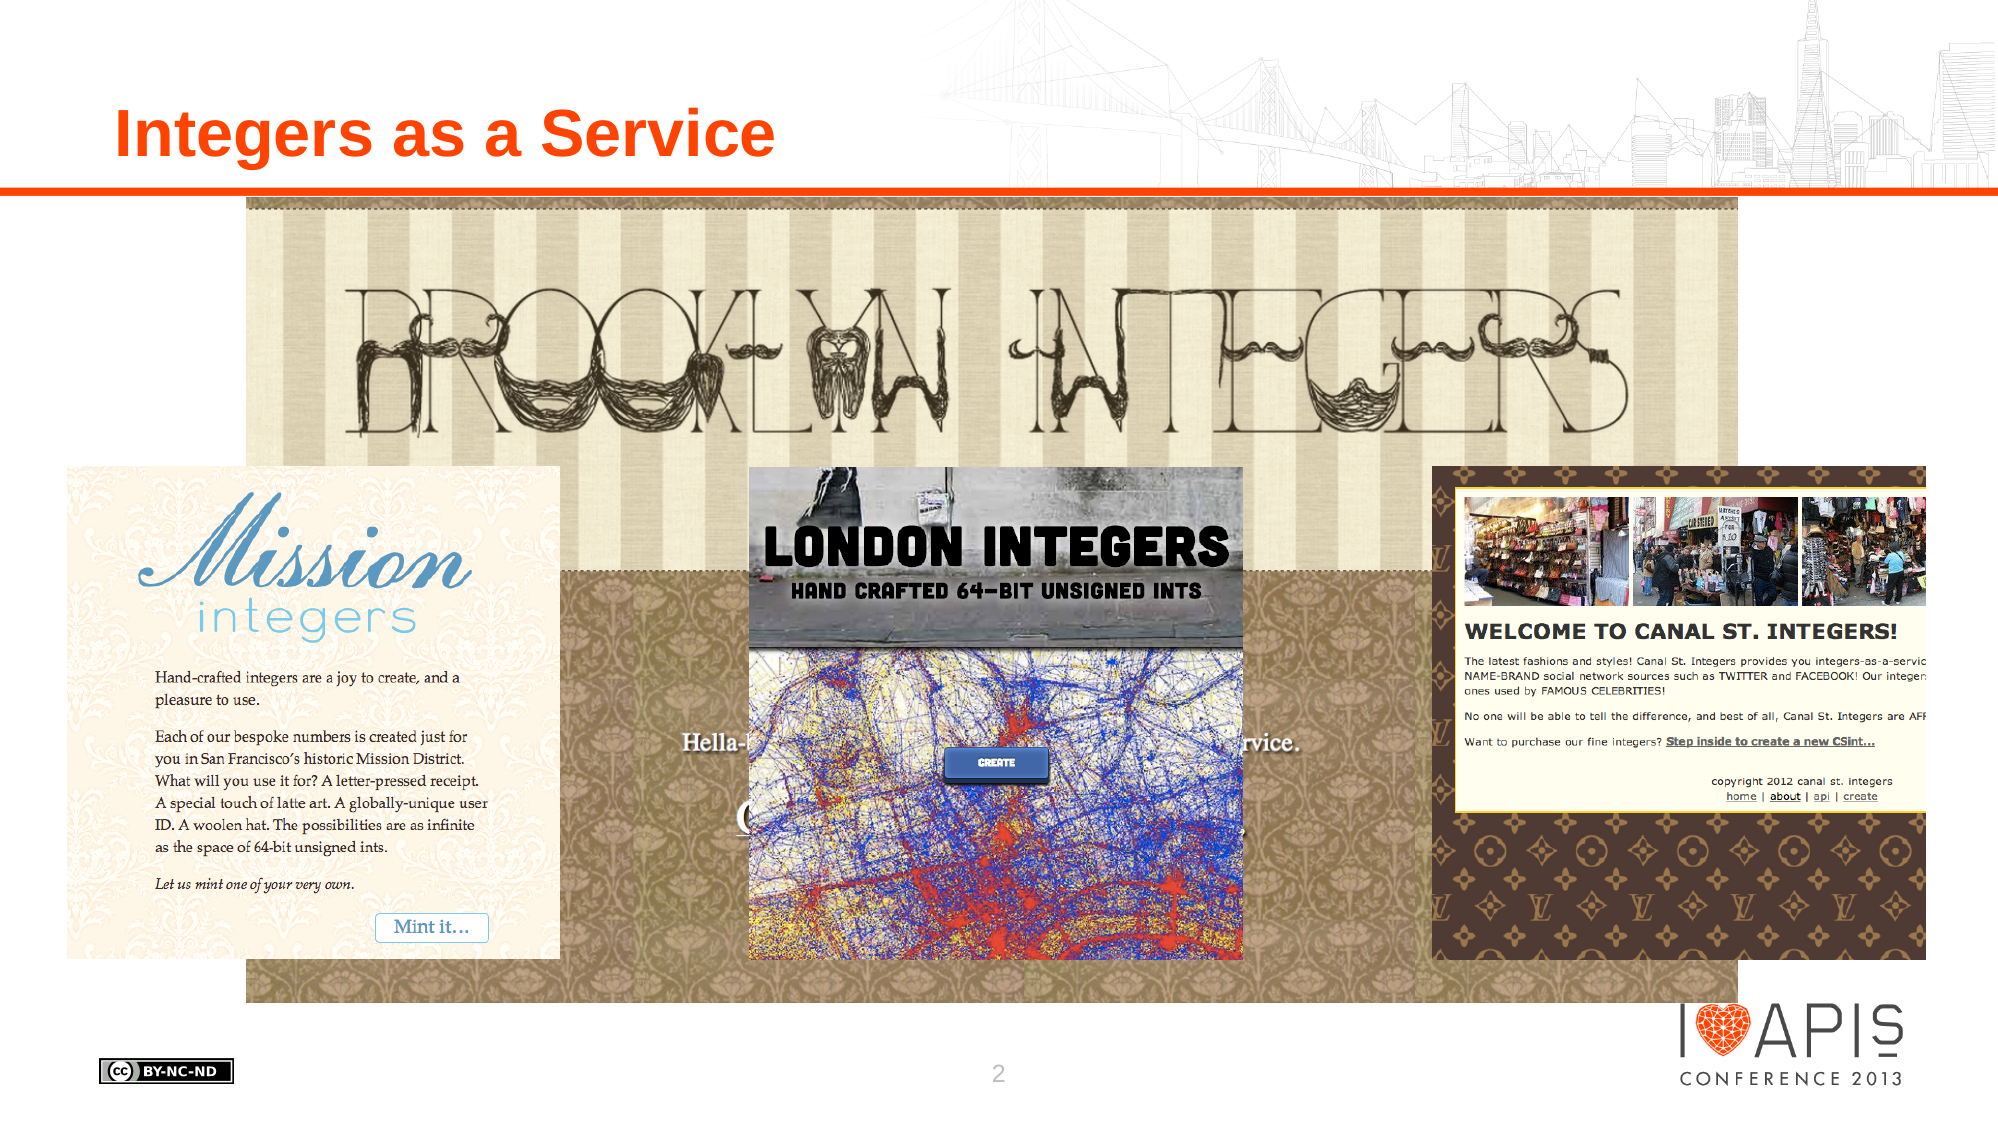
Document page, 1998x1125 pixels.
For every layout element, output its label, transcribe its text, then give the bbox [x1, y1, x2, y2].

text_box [67, 466, 1926, 960]
picture [0, 0, 1998, 1125]
title Integers as a Service [99, 74, 1898, 186]
slide_number 2 [765, 1042, 1233, 1102]
